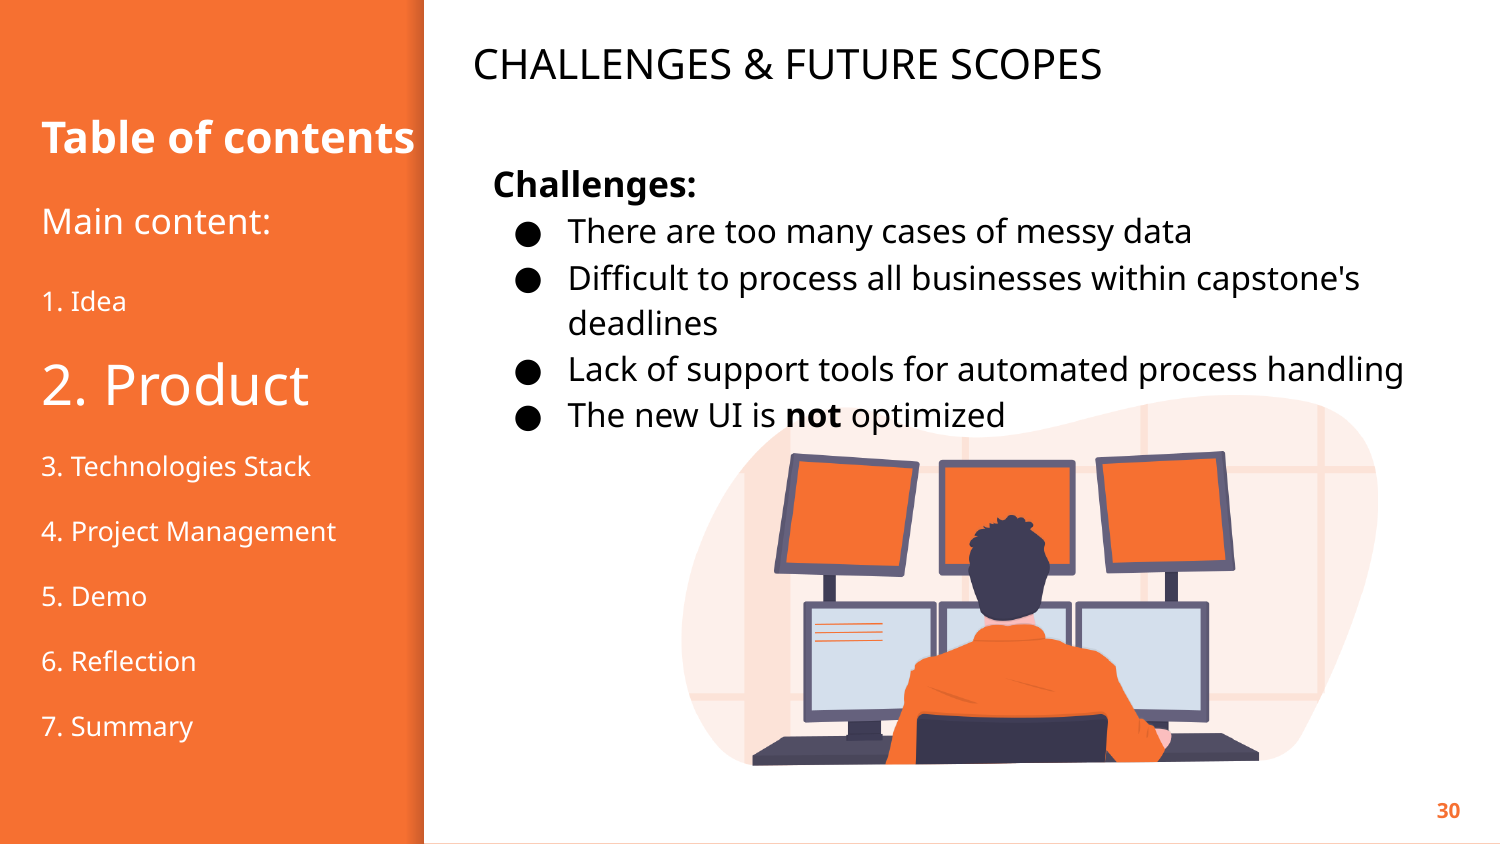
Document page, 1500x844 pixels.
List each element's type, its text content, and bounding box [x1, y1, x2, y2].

text_box CHALLENGES & FUTURE SCOPES [457, 22, 1136, 88]
text_box Challenges: There are too many cases of messy data Difficult to process all businesses within capstone's deadlines Lack of support tools for automated process handling The new UI is not optimized [477, 140, 1449, 442]
title Table of contents Main content: 1. Idea 2. Product 3. Technologies Stack 4. Project Management 5. Demo 6. Reflection 7. Summary [25, 94, 438, 800]
picture [601, 341, 1458, 819]
slide_number ‹#› [1403, 779, 1494, 844]
